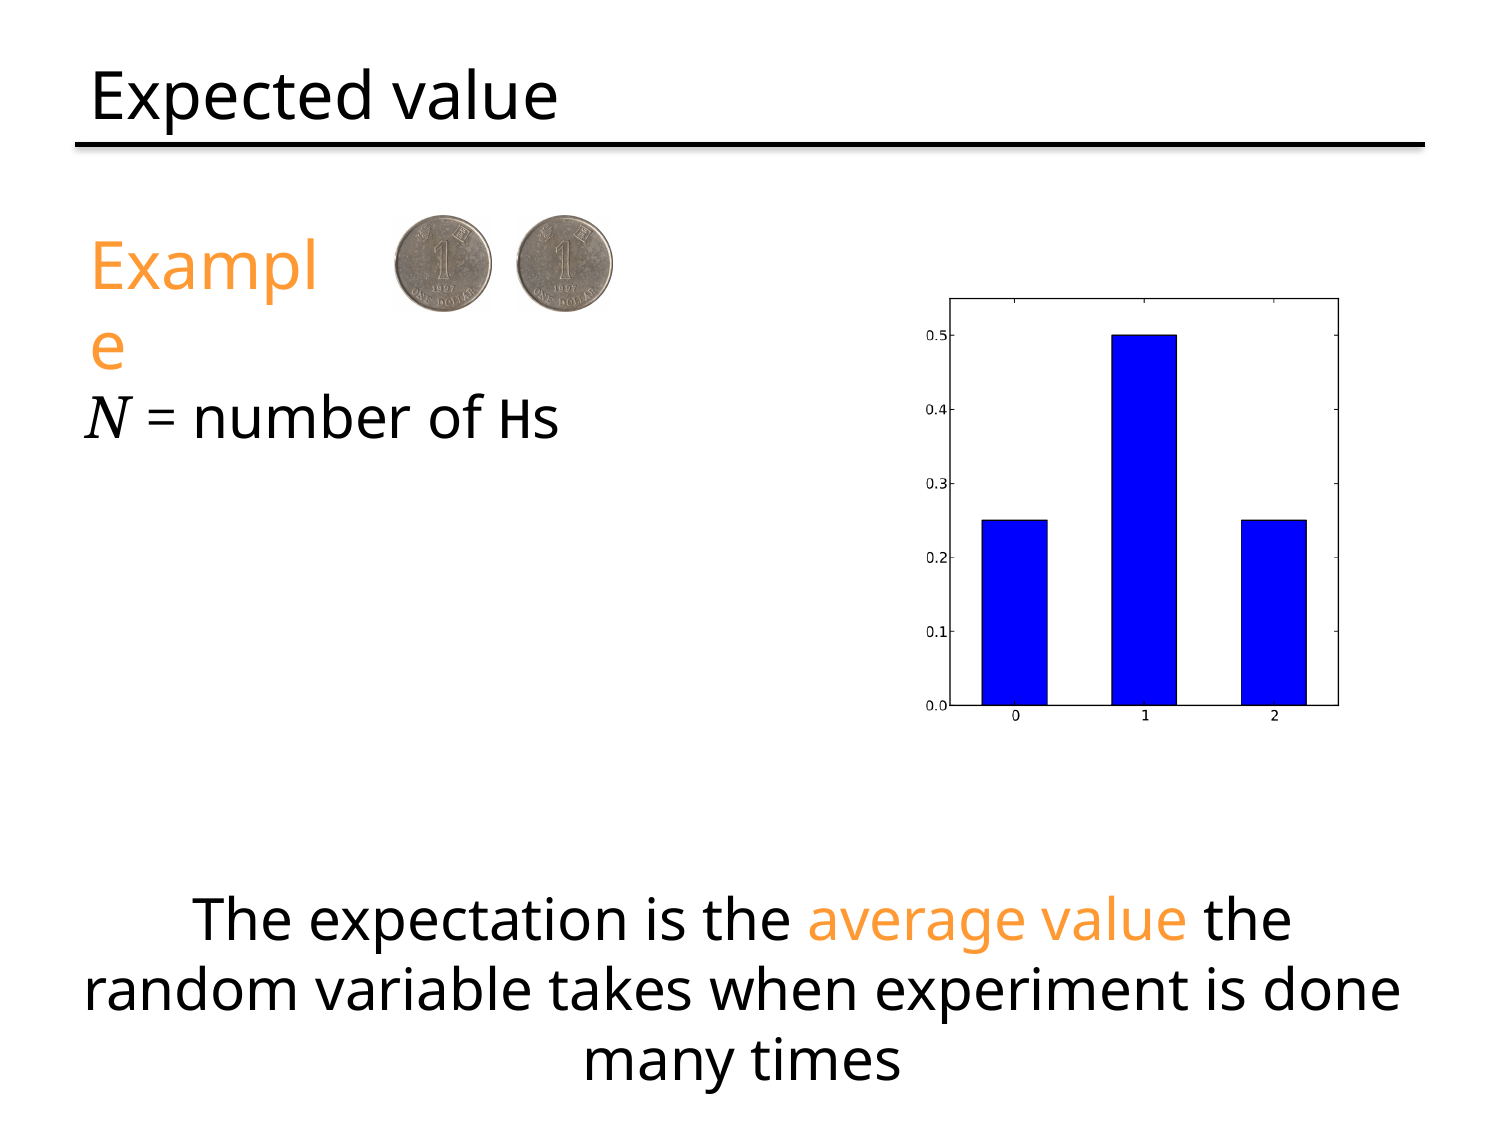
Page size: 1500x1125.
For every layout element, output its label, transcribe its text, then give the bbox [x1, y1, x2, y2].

picture [887, 247, 1386, 754]
text_box Example [75, 215, 372, 372]
title Expected value [75, 45, 1425, 145]
text_box The expectation is the average value the random variable takes when experiment is done many times [67, 874, 1418, 1100]
text_box N = number of Hs [70, 372, 576, 458]
picture [516, 215, 614, 313]
picture [394, 215, 492, 313]
